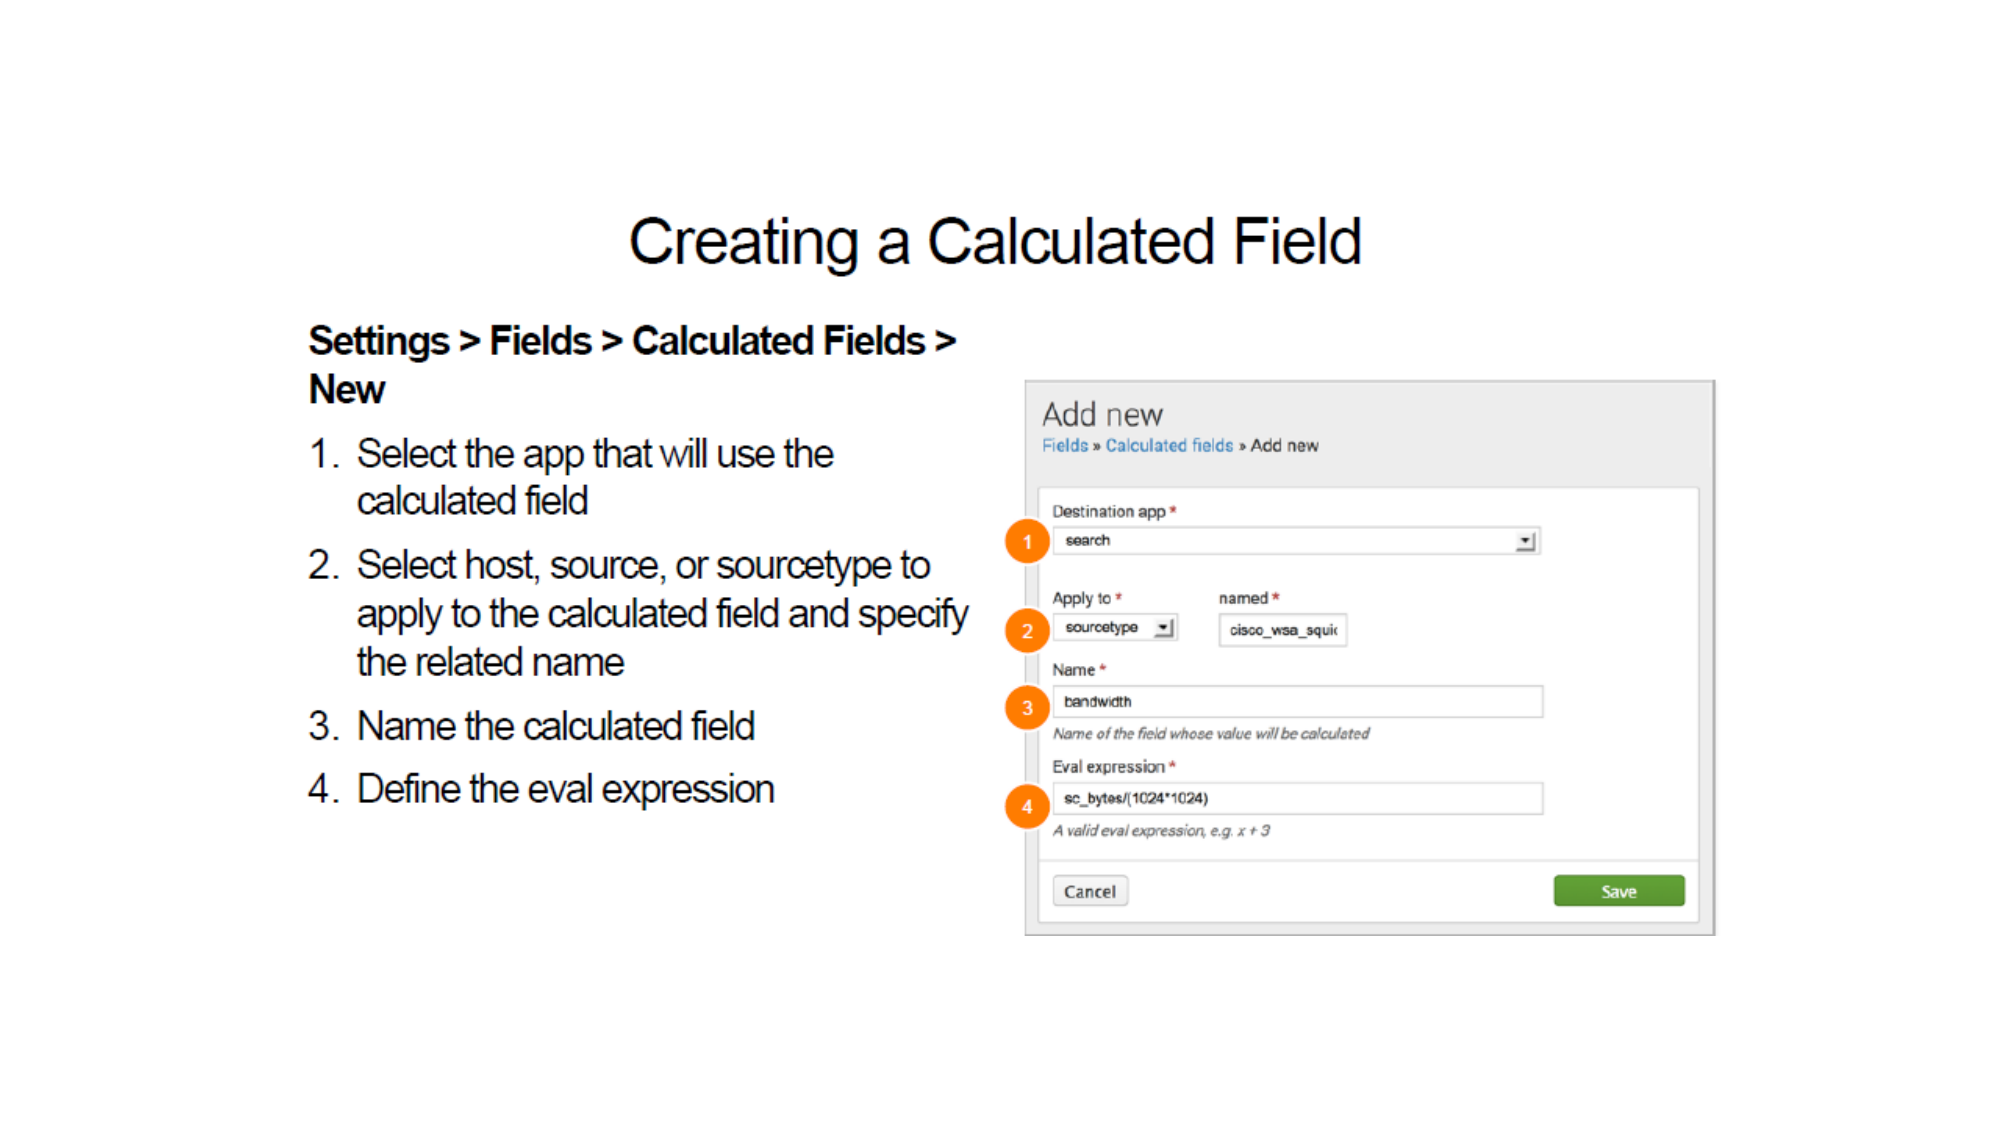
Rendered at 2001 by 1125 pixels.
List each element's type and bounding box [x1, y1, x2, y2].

picture [245, 189, 1755, 936]
